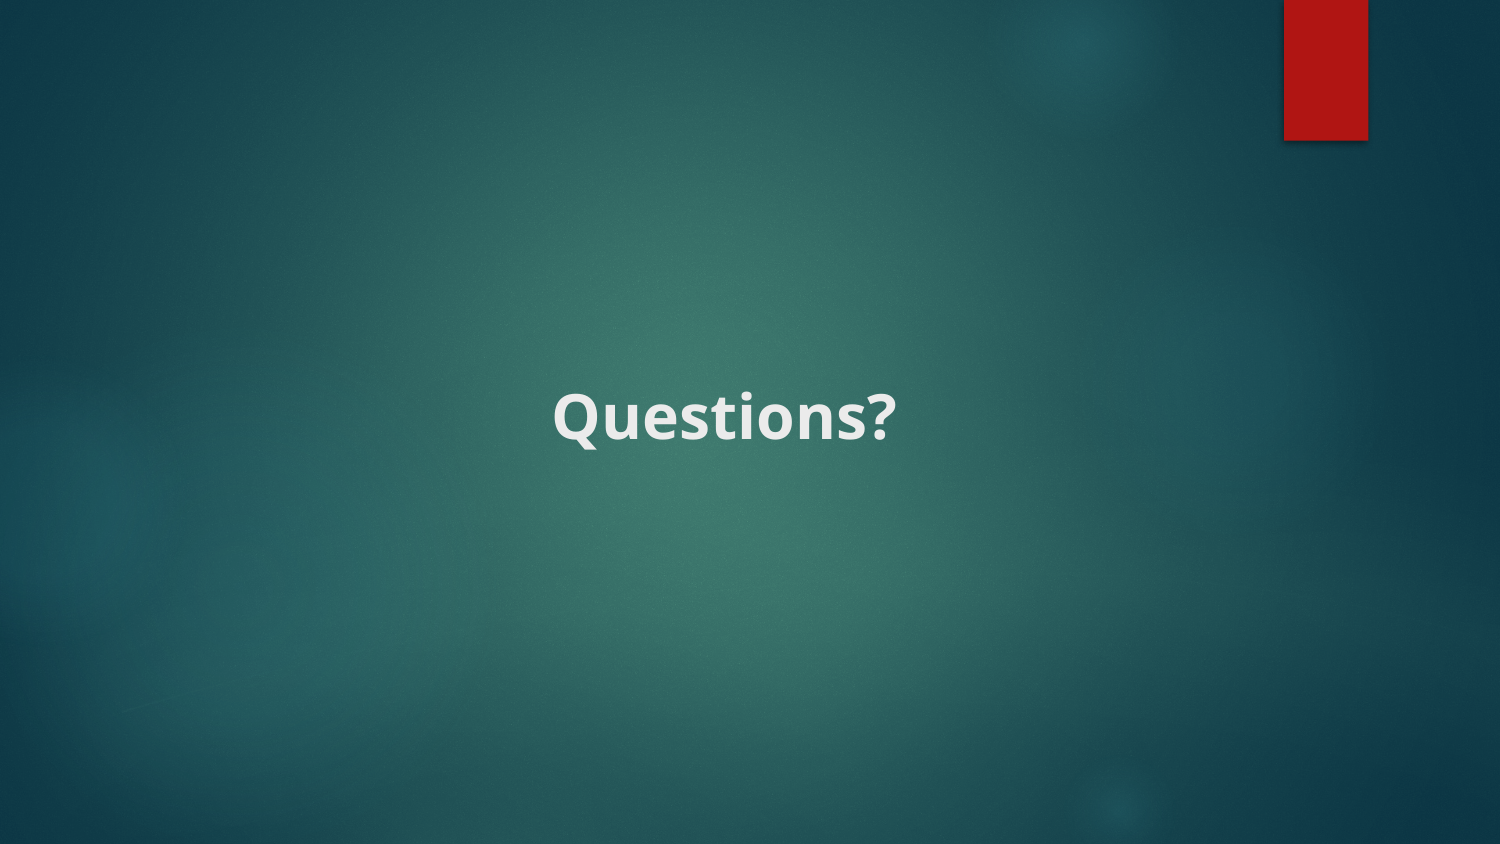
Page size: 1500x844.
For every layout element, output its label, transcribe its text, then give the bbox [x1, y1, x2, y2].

picture [0, 0, 1500, 844]
title Questions? [502, 371, 947, 473]
